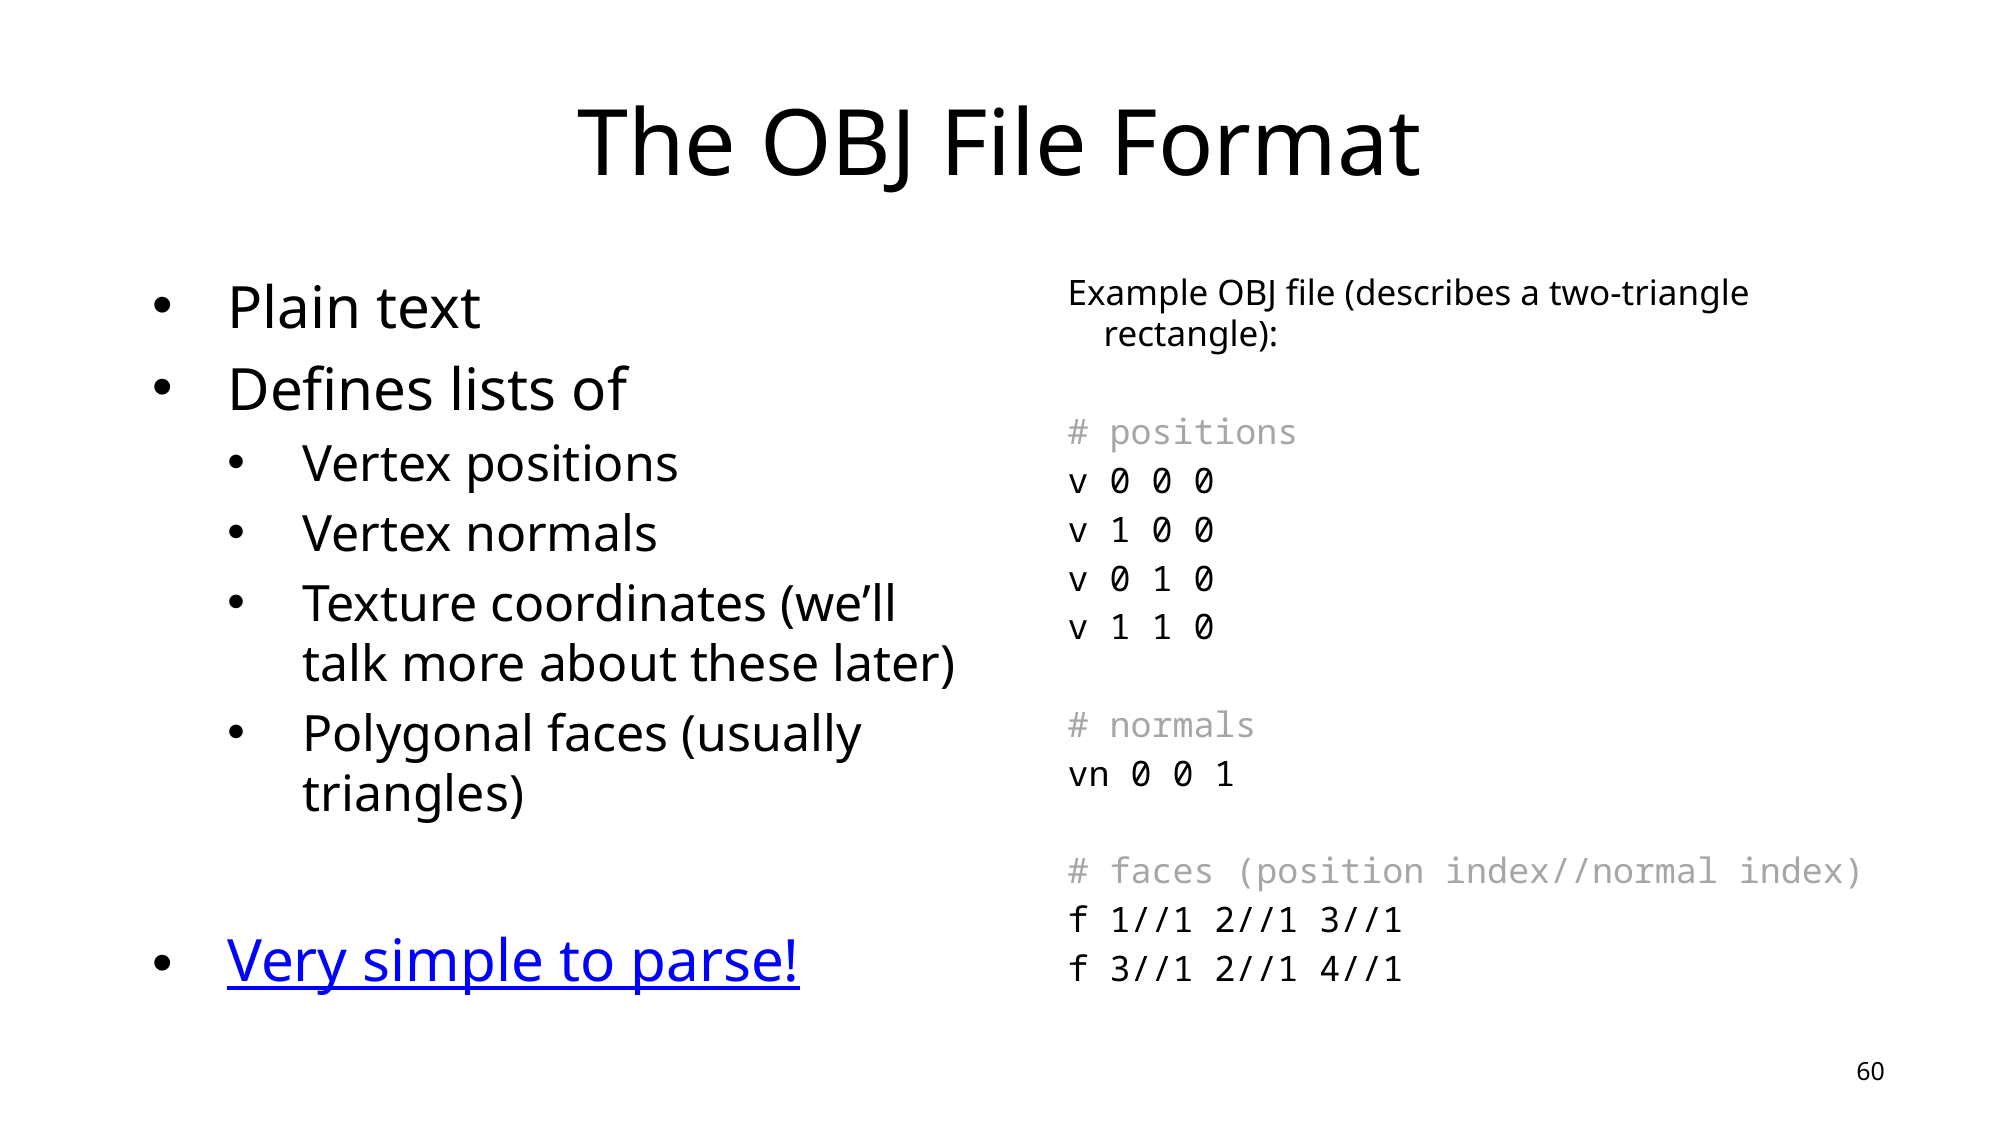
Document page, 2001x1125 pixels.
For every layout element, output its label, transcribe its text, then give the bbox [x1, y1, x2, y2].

title The OBJ File Format [99, 45, 1900, 233]
slide_number 59 [1433, 1042, 1900, 1103]
list Example OBJ file (describes a two-triangle rectangle): # positions v 0 0 0 v 1 0 0 v 0 1 0 v 1 1 0 # normals vn 0 0 1 # faces (position index//normal index) f 1//1 2//1 3//1 f 3//1 2//1 4//1 [1016, 262, 1900, 1005]
list Plain text Defines lists of Vertex positions Vertex normals Texture coordinates (we’ll talk more about these later) Polygonal faces (usually triangles) Very simple to parse! [99, 262, 984, 1005]
